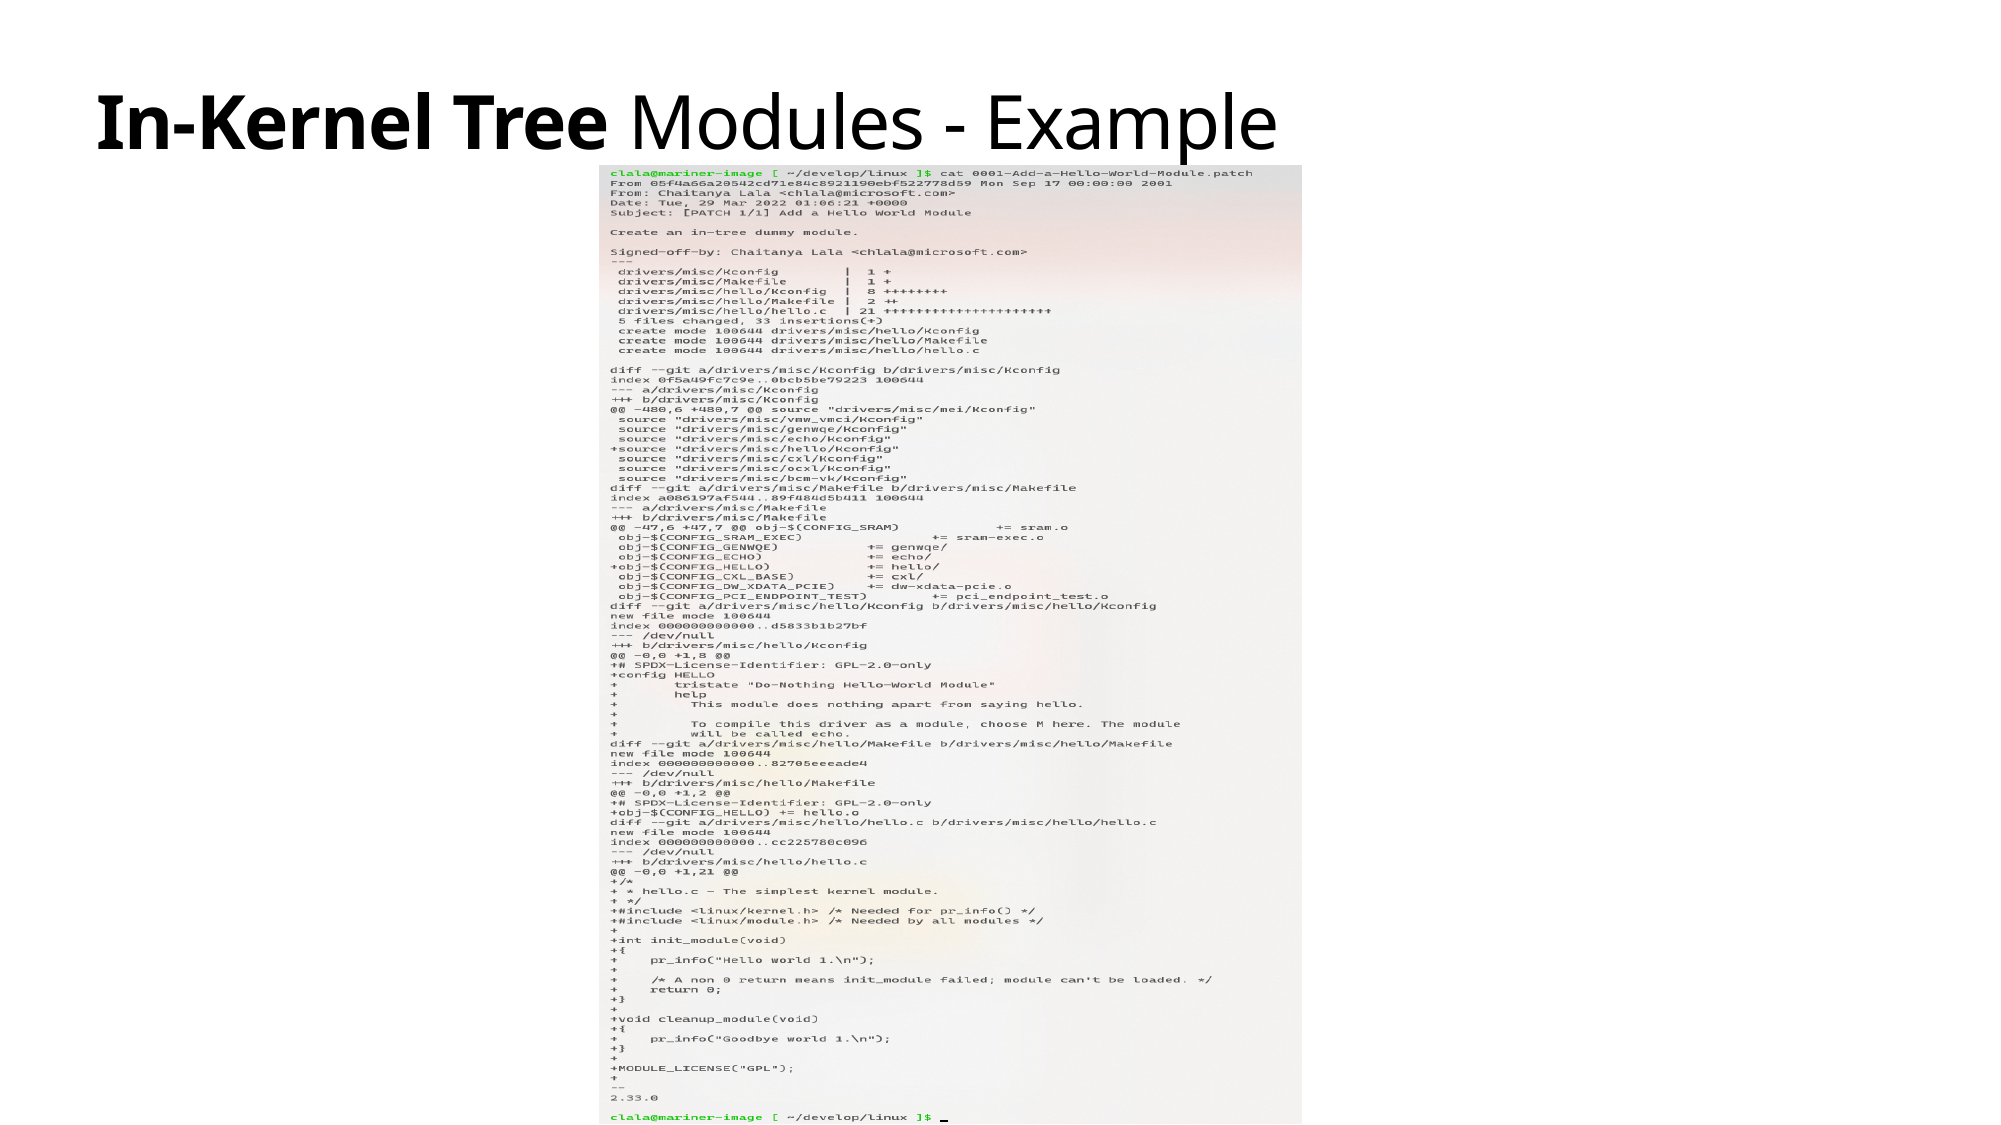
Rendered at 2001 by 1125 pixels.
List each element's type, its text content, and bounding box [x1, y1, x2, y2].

title In-Kernel Tree Modules - Example [96, 75, 1904, 166]
picture [599, 165, 1303, 1125]
